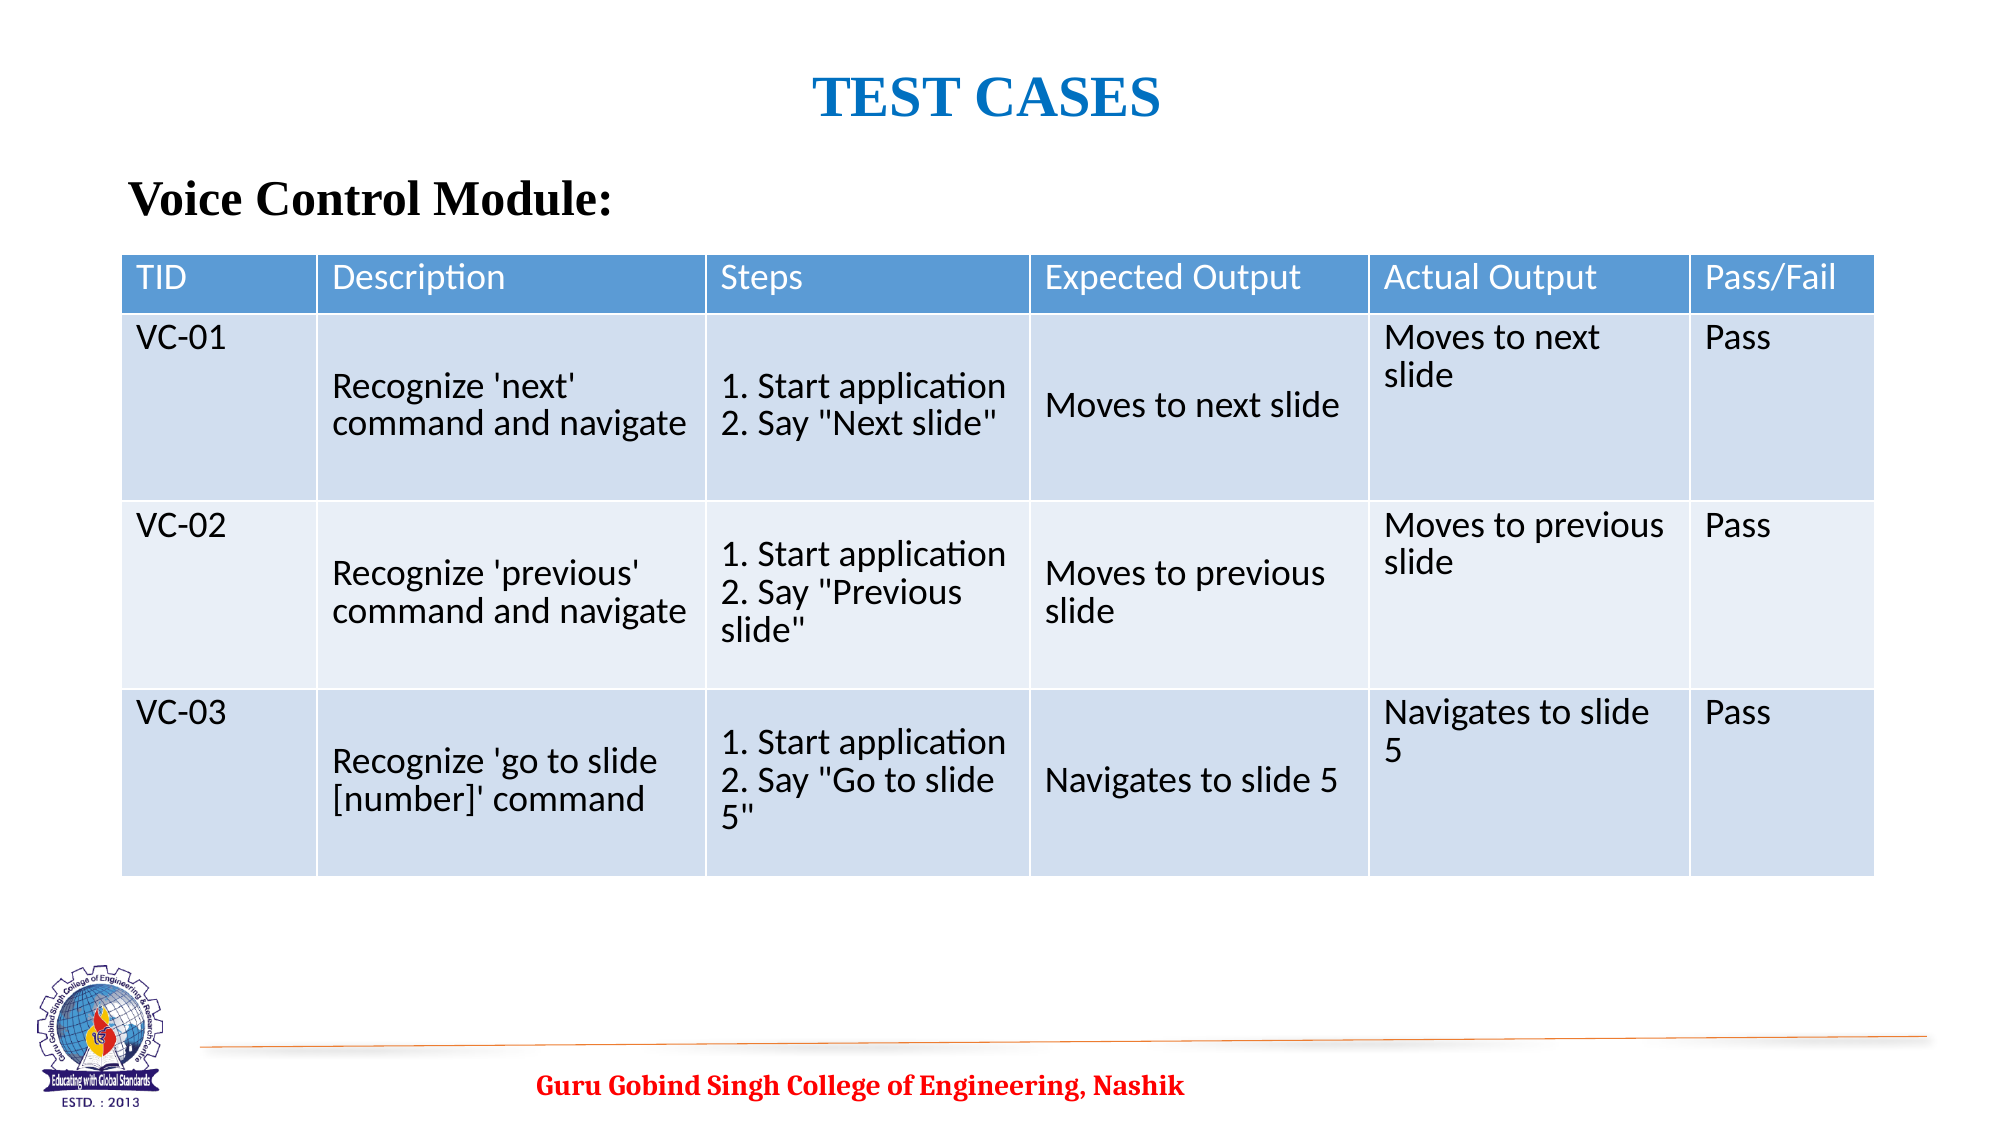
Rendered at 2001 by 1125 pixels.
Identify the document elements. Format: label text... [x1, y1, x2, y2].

text_box TEST CASES [797, 50, 1550, 136]
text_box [199, 1036, 1927, 1048]
table_header Pass/Fail [1691, 255, 1874, 313]
text_box Voice Control Module: [112, 157, 1627, 323]
table_cell Navigates to slide 5 [1370, 690, 1689, 876]
table_cell VC-03 [122, 690, 316, 876]
table_cell Recognize 'previous' command and navigate [318, 502, 705, 688]
picture [37, 965, 163, 1108]
table_cell 1. Start application 2. Say "Go to slide 5" [707, 690, 1029, 876]
table_cell 1. Start application 2. Say "Next slide" [707, 315, 1029, 500]
table_cell 1. Start application 2. Say "Previous slide" [707, 502, 1029, 688]
text_box Guru Gobind Singh College of Engineering, Nashik [521, 1062, 1397, 1125]
table_cell VC-02 [122, 502, 316, 688]
table_header Steps [707, 255, 1029, 313]
table_cell Recognize 'next' command and navigate [318, 315, 705, 500]
table_cell Moves to previous slide [1370, 502, 1689, 688]
table_header TID [122, 255, 316, 313]
table_cell Navigates to slide 5 [1031, 690, 1368, 876]
table_header Description [318, 255, 705, 313]
table_cell Pass [1691, 502, 1874, 688]
table_cell Moves to previous slide [1031, 502, 1368, 688]
table_cell Pass [1691, 690, 1874, 876]
table_cell Moves to next slide [1370, 315, 1689, 500]
table_cell Pass [1691, 315, 1874, 500]
table_cell VC-01 [122, 315, 316, 500]
table_header Expected Output [1031, 255, 1368, 313]
table_cell Moves to next slide [1031, 315, 1368, 500]
table_cell Recognize 'go to slide [number]' command [318, 690, 705, 876]
table_header Actual Output [1370, 255, 1689, 313]
